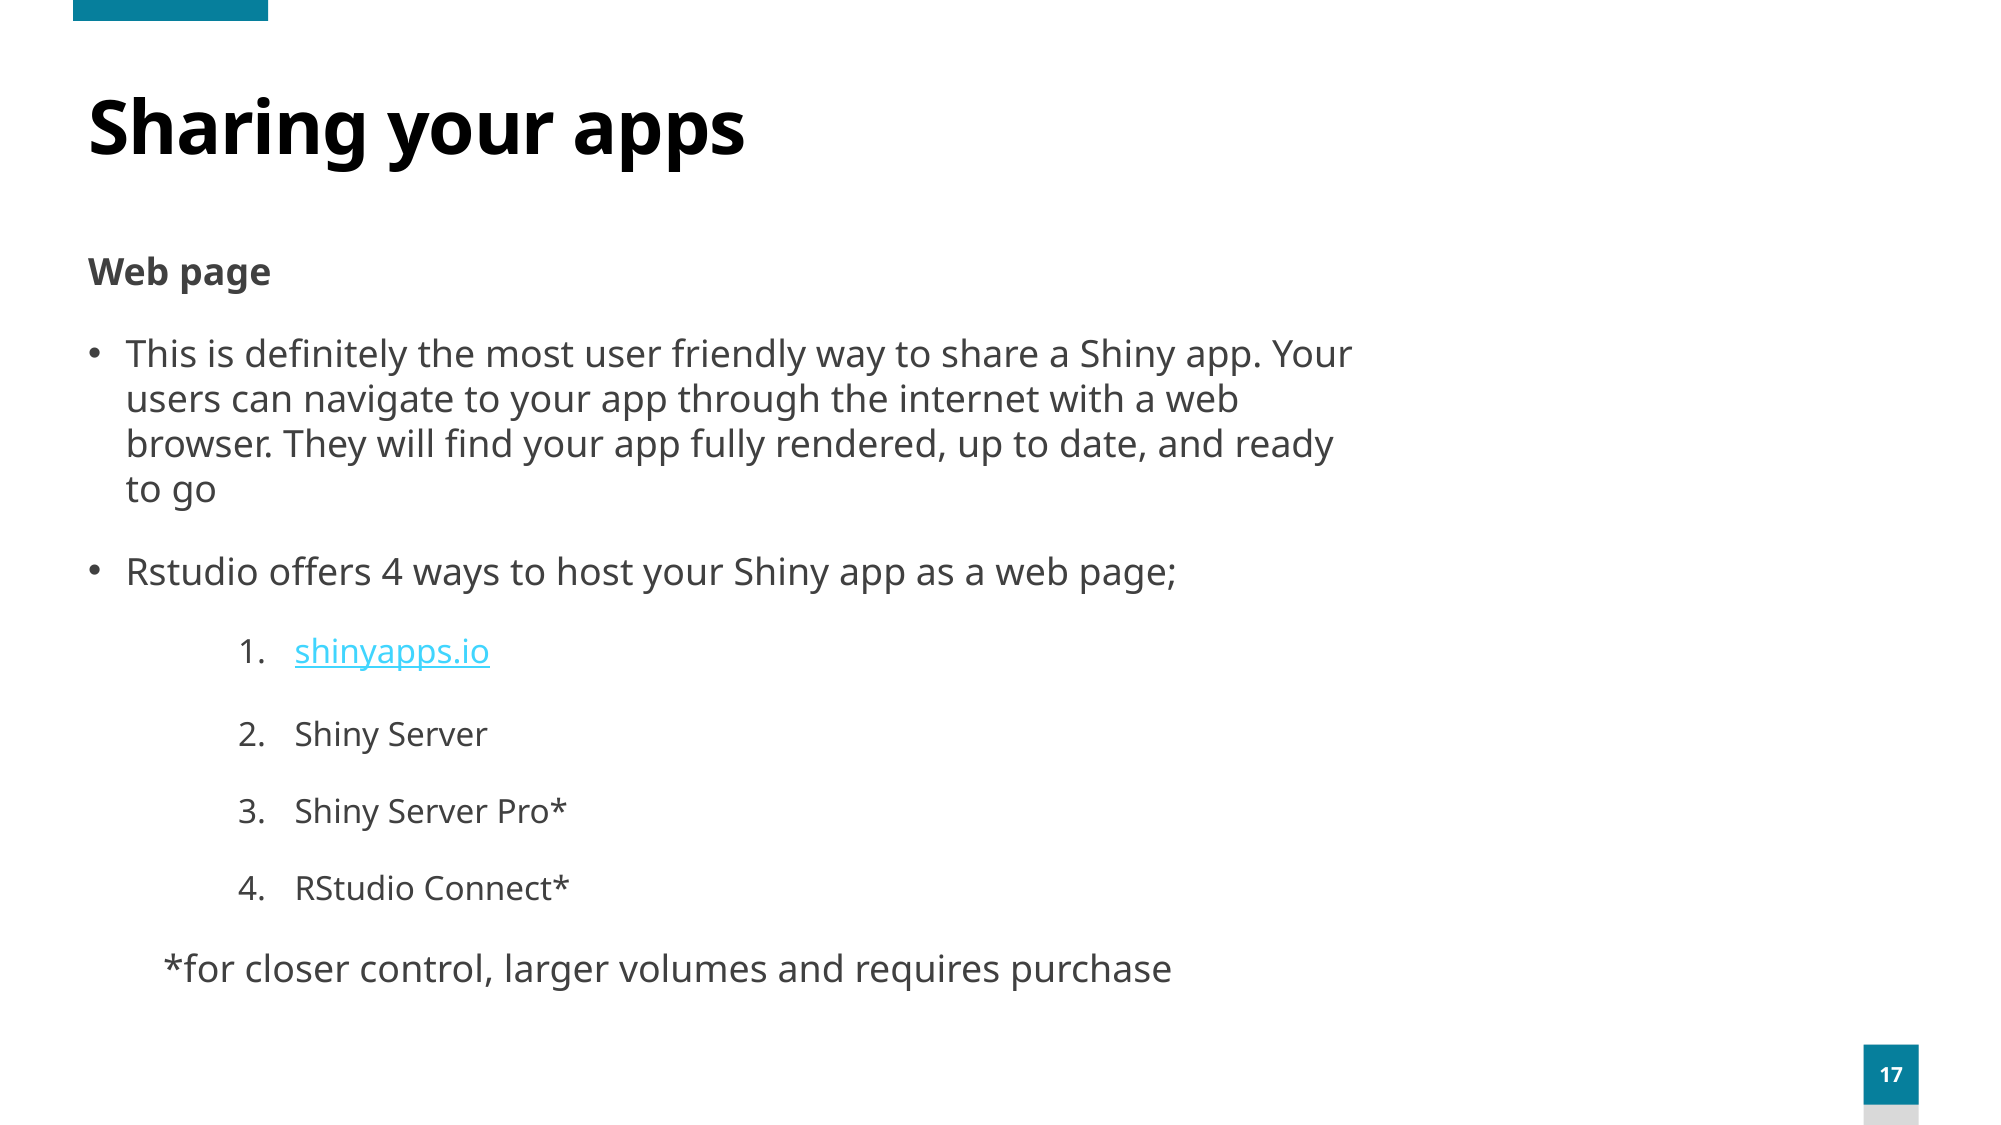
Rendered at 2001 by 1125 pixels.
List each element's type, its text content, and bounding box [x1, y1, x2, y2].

title Sharing your apps [73, 82, 1907, 179]
list Web page This is definitely the most user friendly way to share a Shiny app. Your users can navigate to your app through the internet with a web browser. They will find your app fully rendered, up to date, and ready to go Rstudio offers 4 ways to host your Shiny app as a web page; shinyapps.io Shiny Server Shiny Server Pro* RStudio Connect* *for closer control, larger volumes and requires purchase [73, 239, 1391, 1023]
